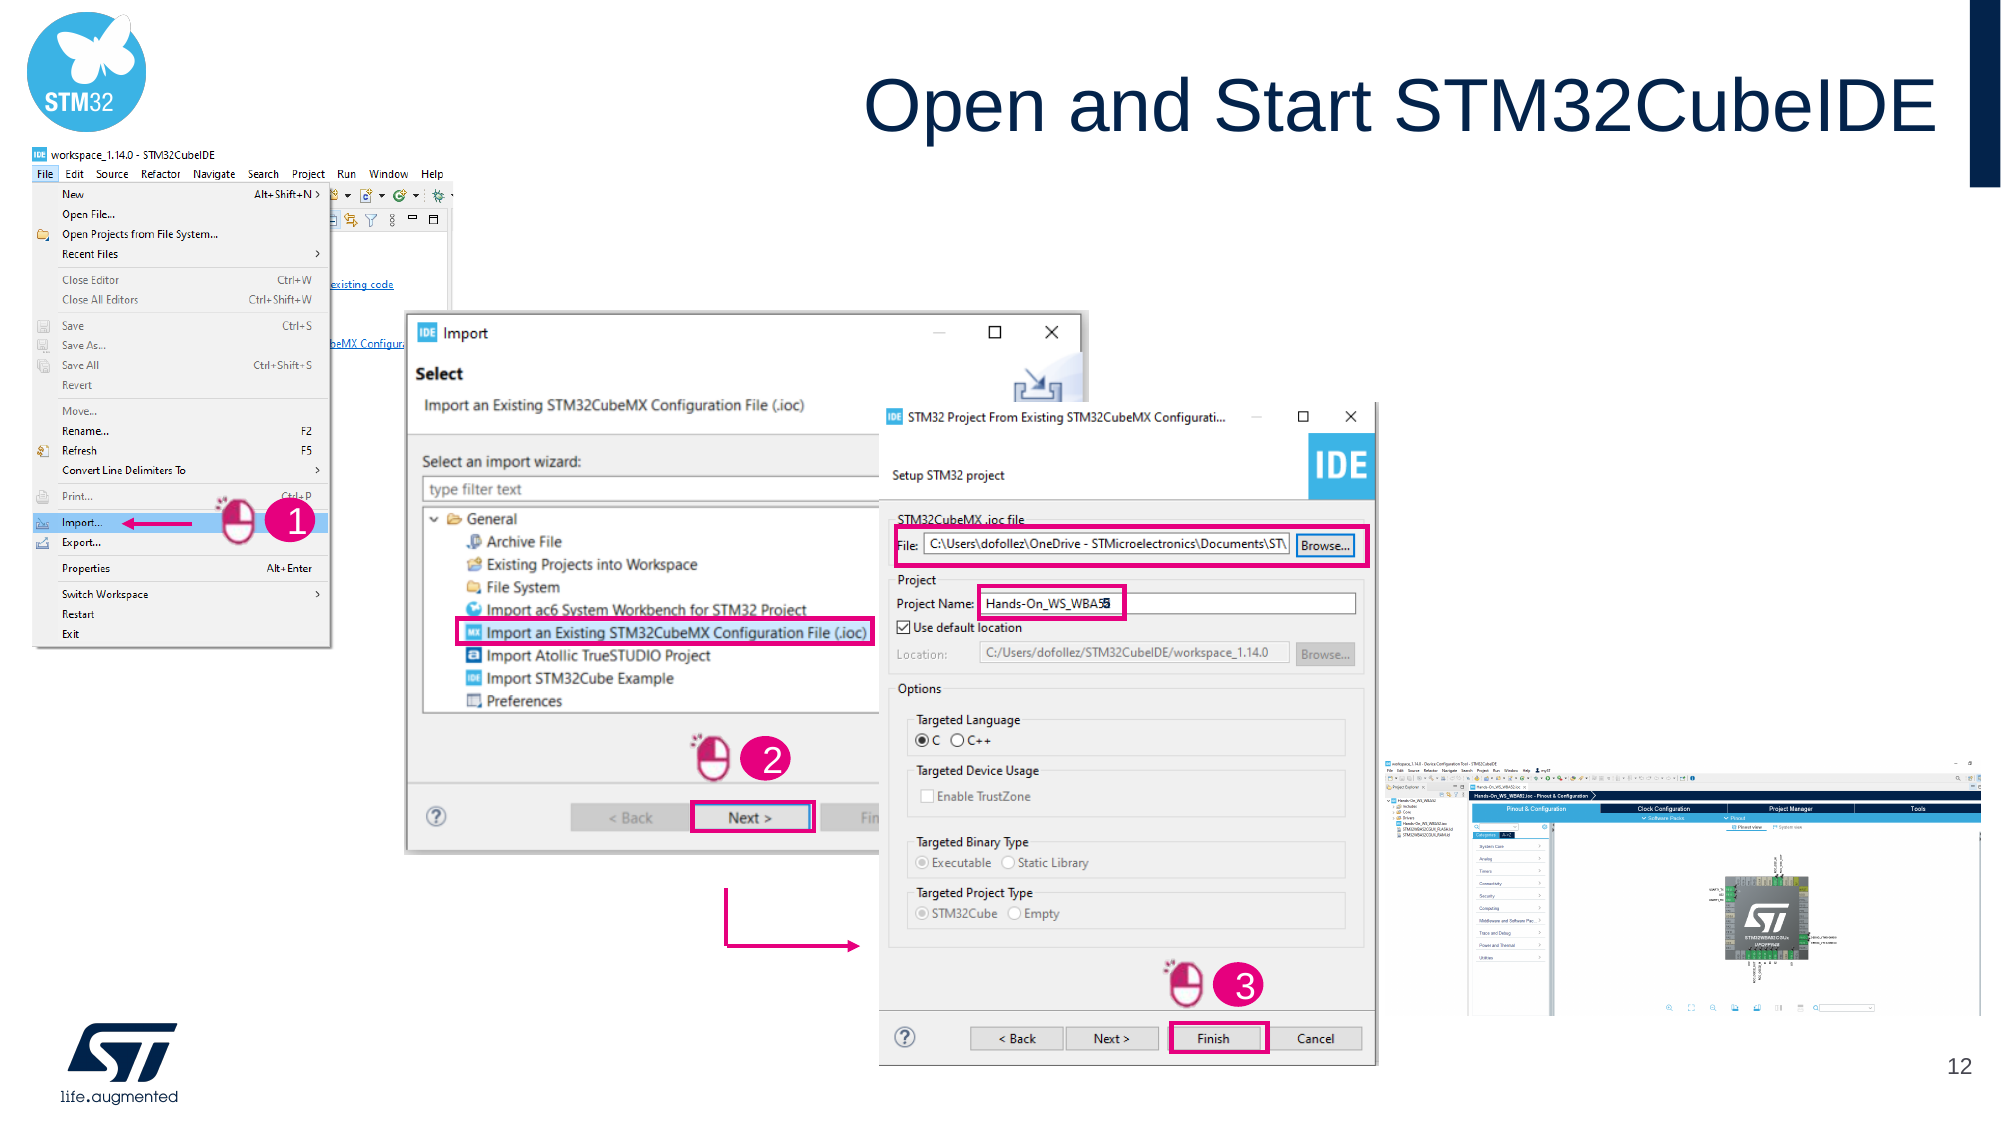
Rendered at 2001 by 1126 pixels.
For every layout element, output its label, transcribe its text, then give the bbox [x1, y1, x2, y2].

picture [32, 144, 1379, 1066]
title Open and Start STM32CubeIDE [49, 0, 1955, 215]
picture [27, 12, 146, 132]
picture [37, 999, 201, 1126]
slide_number 12 [1905, 1038, 1973, 1087]
picture [1385, 760, 1981, 1016]
